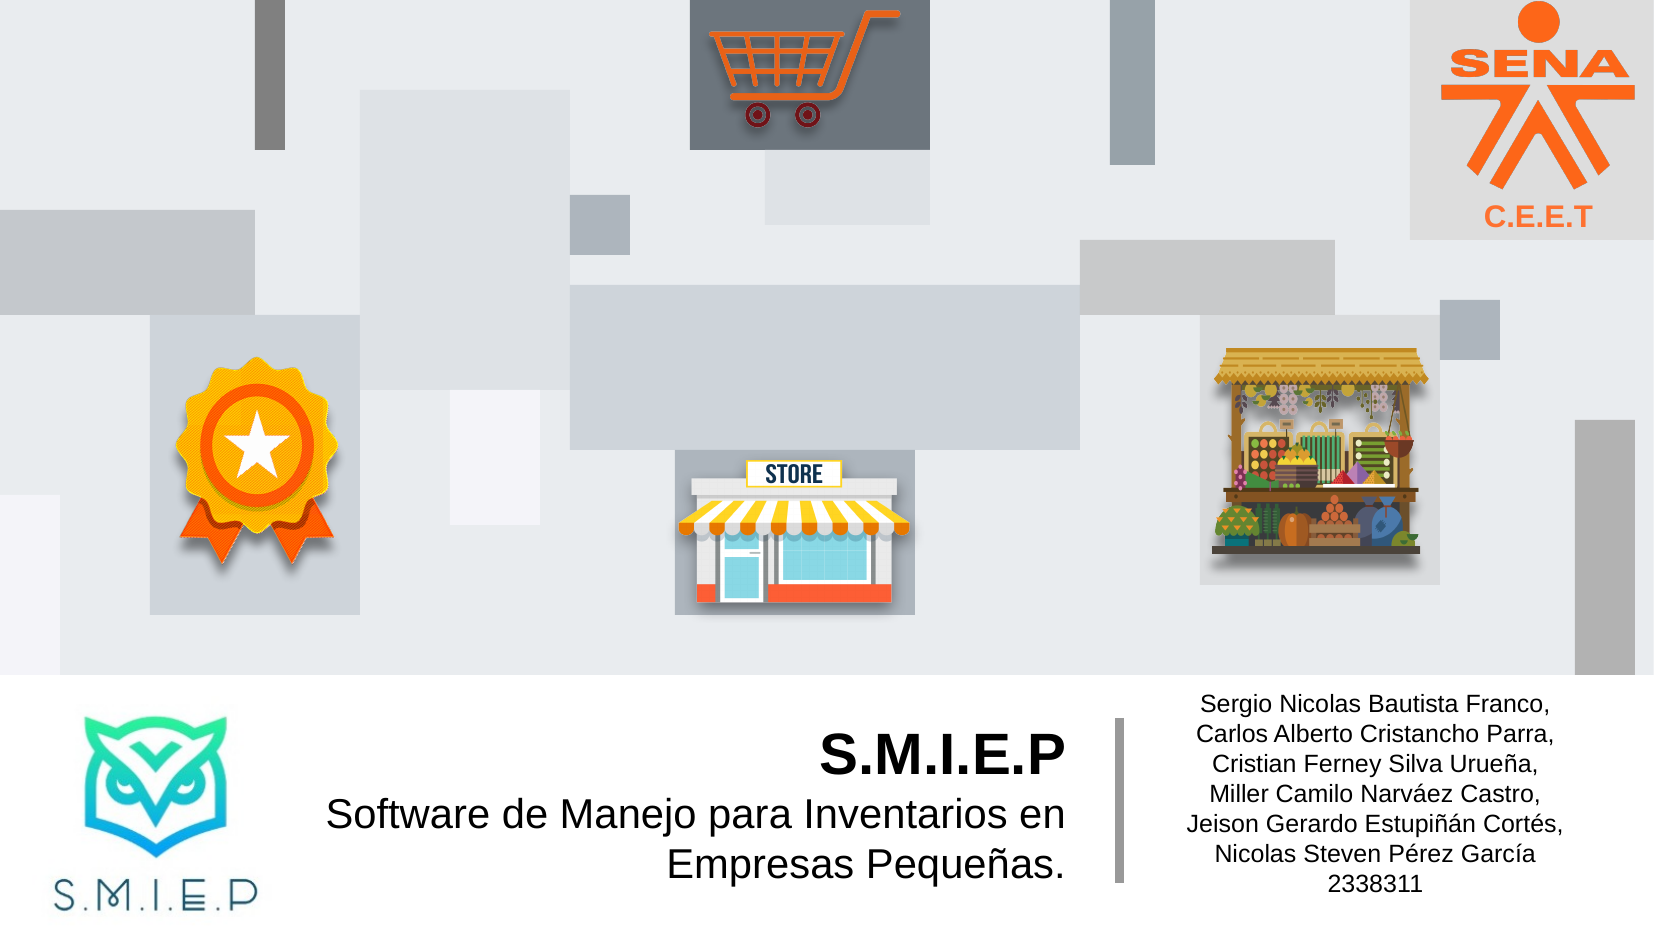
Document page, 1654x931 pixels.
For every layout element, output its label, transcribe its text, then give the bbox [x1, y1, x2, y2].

picture [159, 336, 355, 587]
text_box Sergio Nicolas Bautista Franco, Carlos Alberto Cristancho Parra, Cristian Ferney Silva Urueña, Miller Camilo Narváez Castro, Jeison Gerardo Estupiñán Cortés, Nicolas Steven Pérez García 2338311 [1165, 680, 1586, 931]
picture [671, 406, 917, 661]
text_box C.E.E.T [1409, 180, 1654, 249]
picture [685, 0, 903, 161]
picture [1440, 0, 1636, 192]
picture [1212, 347, 1430, 555]
text_box S.M.I.E.P Software de Manejo para Inventarios en Empresas Pequeñas. [318, 709, 1081, 931]
picture [0, 680, 314, 931]
